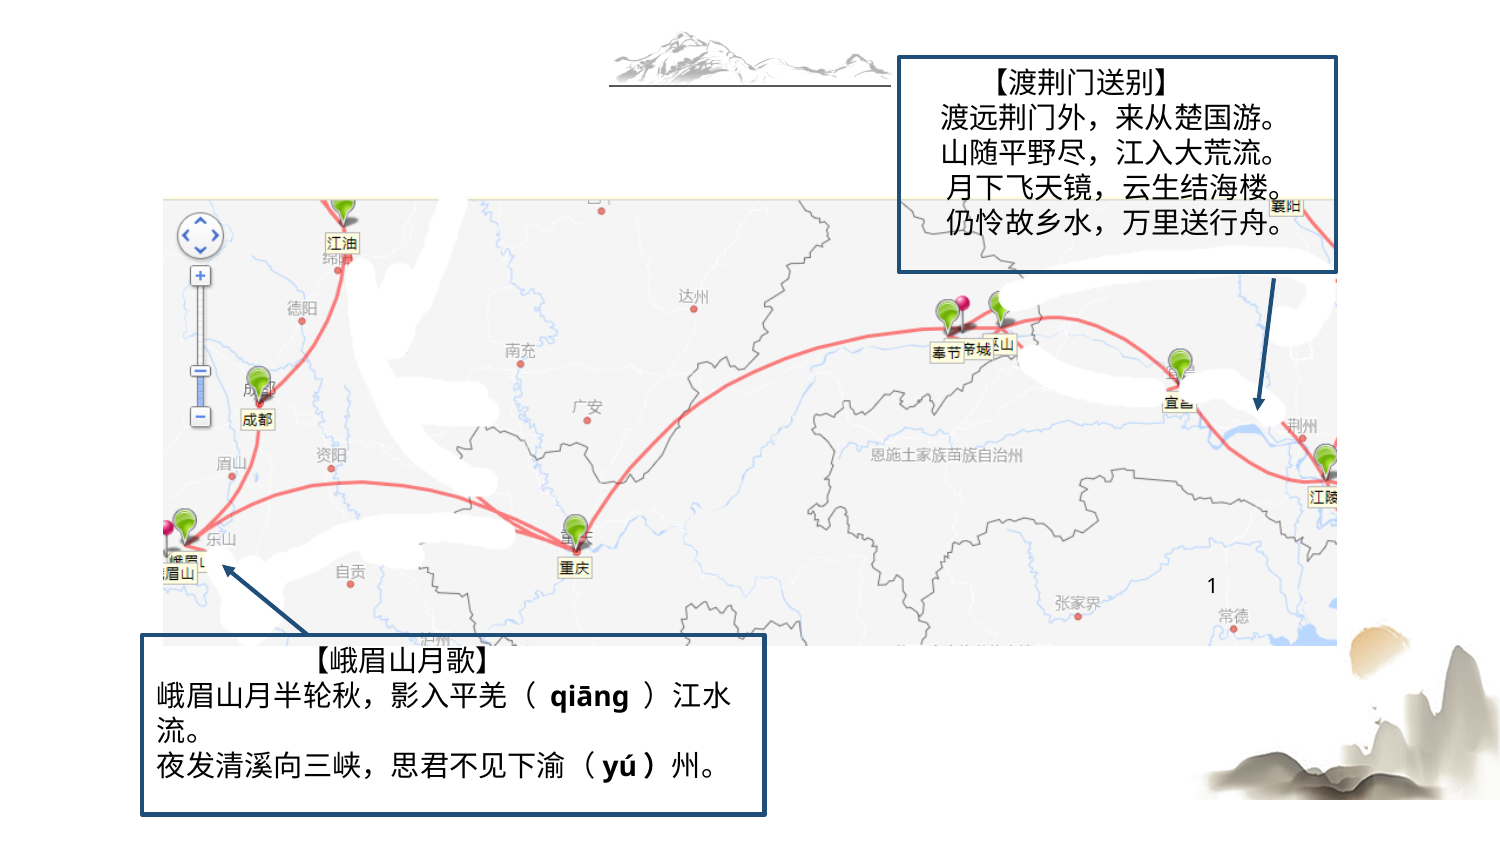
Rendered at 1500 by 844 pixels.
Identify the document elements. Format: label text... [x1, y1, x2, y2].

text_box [609, 13, 907, 99]
text_box 【渡荆门送别】 渡远荆门外，来从楚国游。 山随平野尽，江入大荒流。 月下飞天镜，云生结海楼。 仍怜故乡水，万里送行舟。 [898, 57, 1336, 197]
picture [163, 197, 1500, 800]
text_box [221, 564, 308, 635]
text_box 【峨眉山月歌】 峨眉山月半轮秋，影入平羌（ qiāng ）江水流。 夜发清溪向三峡，思君不见下渝（yú）州。 [142, 634, 765, 815]
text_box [1257, 278, 1274, 411]
